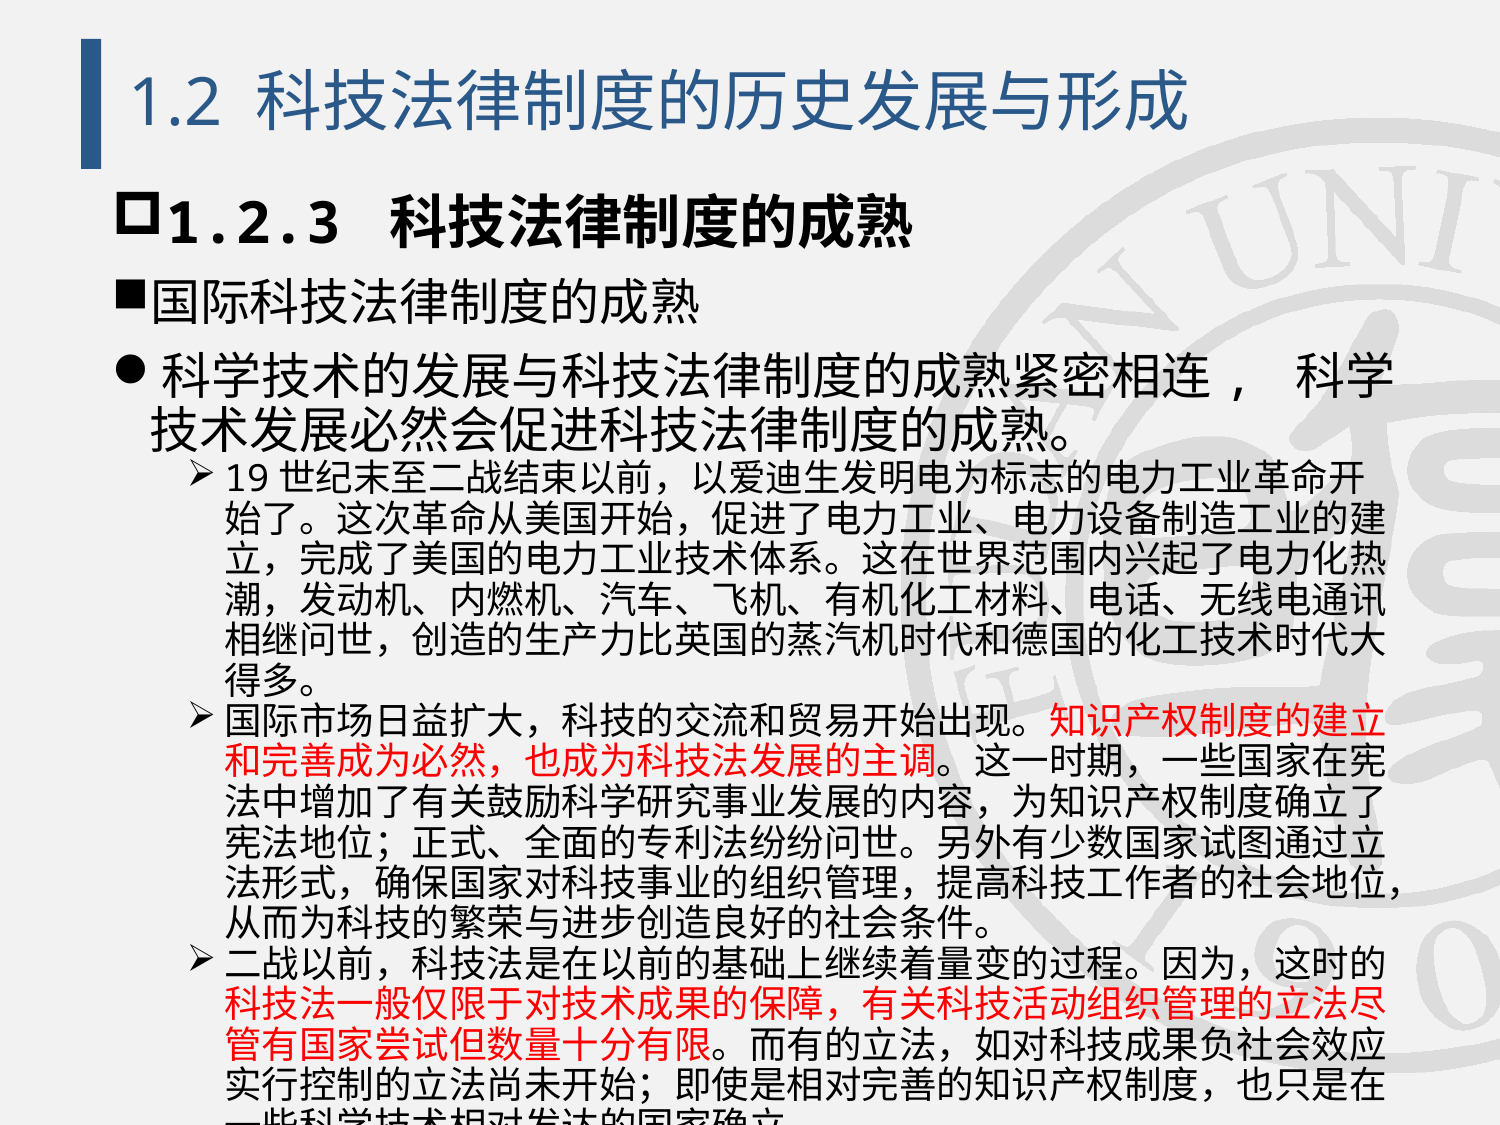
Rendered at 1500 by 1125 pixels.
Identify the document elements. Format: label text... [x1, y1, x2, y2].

title 1.2 科技法律制度的历史发展与形成 [113, 49, 1387, 159]
list 1.2.3 科技法律制度的成熟 国际科技法律制度的成熟 科学技术的发展与科技法律制度的成熟紧密相连, 科学技术发展必然会促进科技法律制度的成熟。 19世纪末至二战结束以前，以爱迪生发明电为标志的电力工业革命开始了。这次革命从美国开始，促进了电力工业、电力设备制造工业的建立，完成了美国的电力工业技术体系。这在世界范围内兴起了电力化热潮，发动机、内燃机、汽车、飞机、有机化工材料、电话、无线电通讯相继问世，创造的生产力比英国的蒸汽机时代和德国的化工技术时代大得多。 国际市场日益扩大，科技的交流和贸易开始出现。知识产权制度的建立和完善成为必然，也成为科技法发展的主调。这一时期，一些国家在宪法中增加了有关鼓励科学研究事业发展的内容，为知识产权制度确立了宪法地位；正式、全面的专利法纷纷问世。另外有少数国家试图通过立法形式，确保国家对科技事业的组织管理，提高科技工作者的社会地位，从而为科技的繁荣与进步创造良好的社会条件。 二战以前，科技法是在以前的基础上继续着量变的过程。因为，这时的科技法一般仅限于对技术成果的保障，有关科技活动组织管理的立法尽管有国家尝试但数量十分有限。而有的立法，如对科技成果负社会效应实行控制的立法尚未开始；即使是相对完善的知识产权制度，也只是在一些科学技术相对发达的国家确立。 [96, 185, 1417, 1014]
